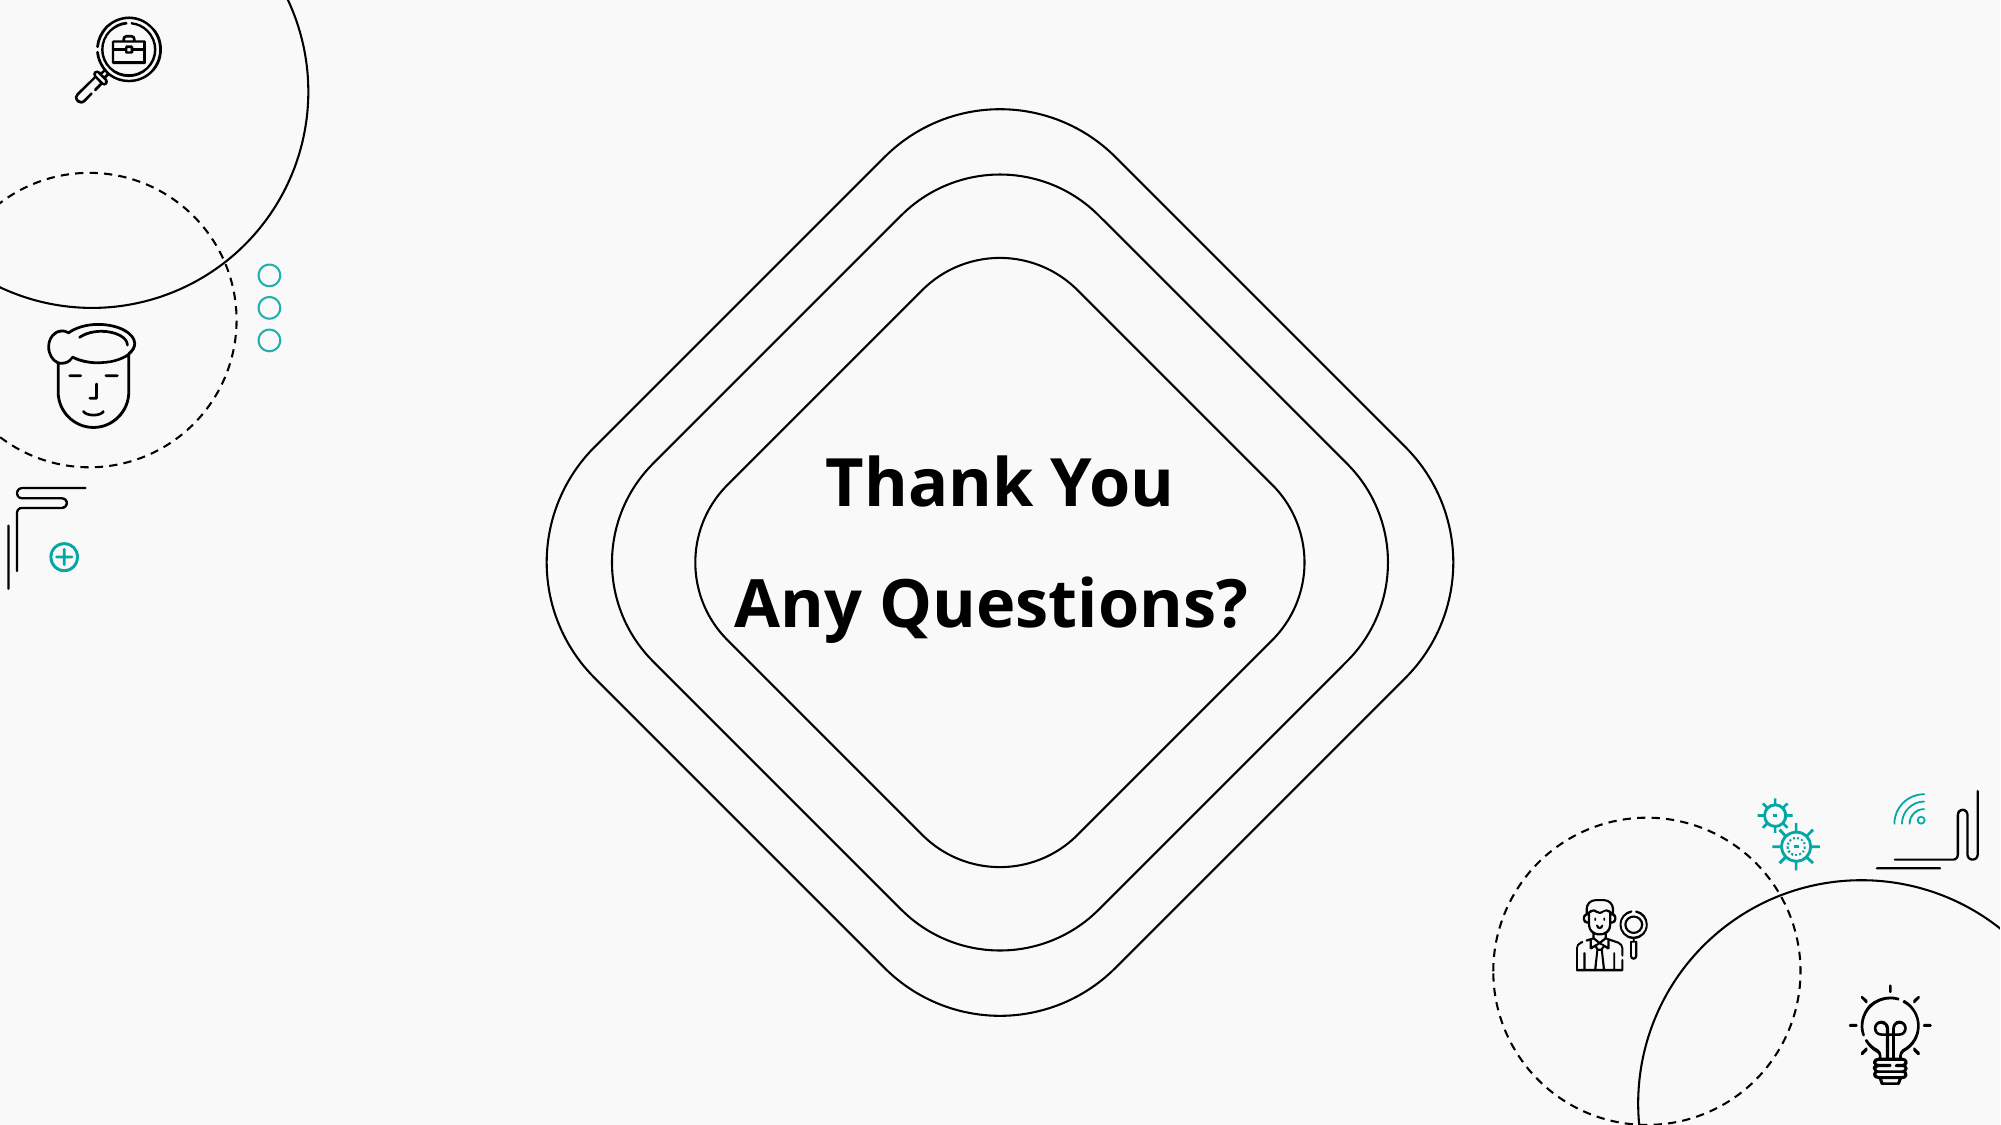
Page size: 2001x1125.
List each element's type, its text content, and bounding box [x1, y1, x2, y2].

text_box [0, 0, 310, 263]
text_box [0, 171, 238, 469]
text_box [545, 108, 1455, 1017]
text_box Thank You Any Questions? [687, 391, 1313, 649]
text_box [1757, 798, 1820, 871]
text_box [1492, 816, 1780, 1125]
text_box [1575, 899, 1648, 972]
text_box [1848, 984, 1932, 1085]
text_box [1637, 879, 2000, 1125]
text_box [225, 297, 313, 319]
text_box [1887, 778, 1967, 882]
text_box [7, 486, 87, 591]
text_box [49, 542, 80, 573]
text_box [47, 322, 137, 429]
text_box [72, 16, 162, 104]
